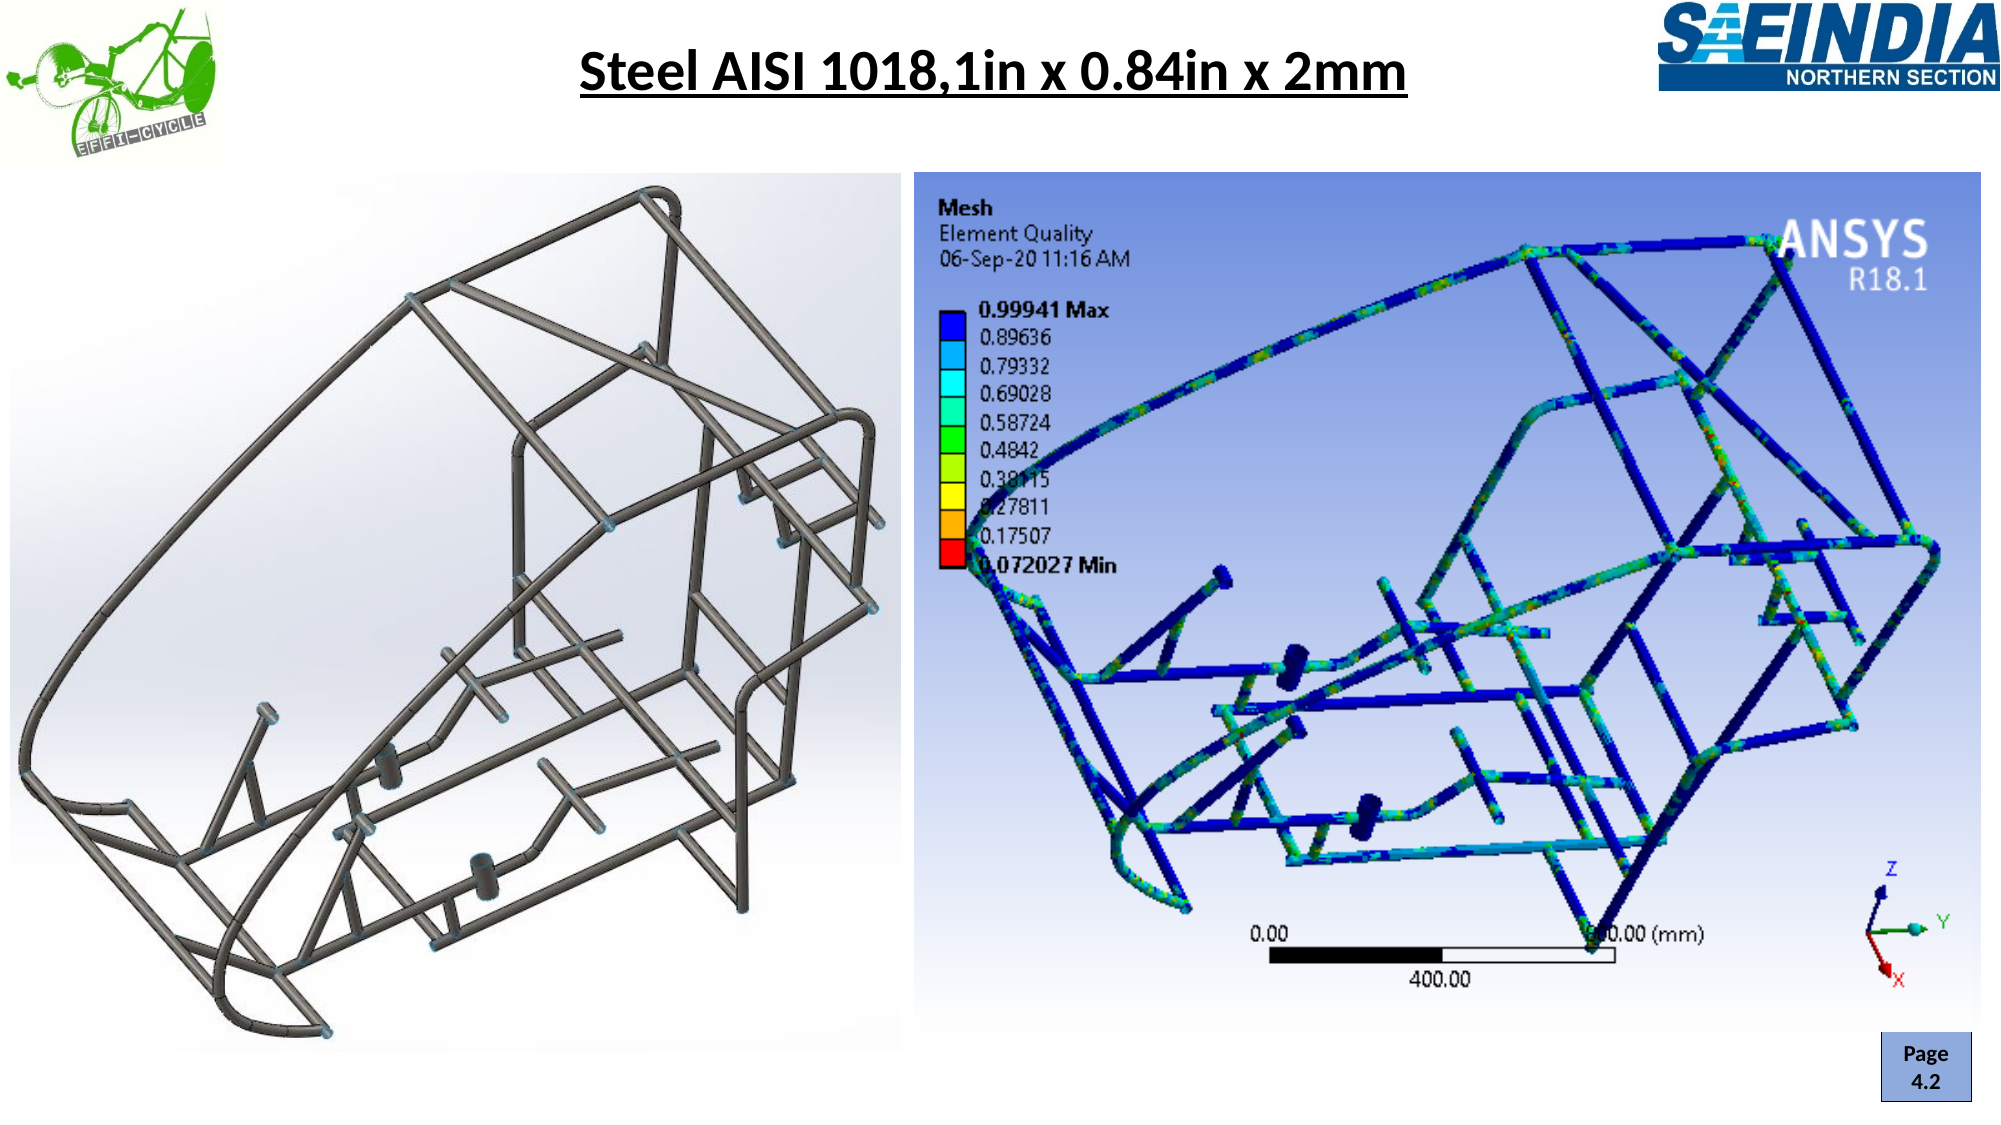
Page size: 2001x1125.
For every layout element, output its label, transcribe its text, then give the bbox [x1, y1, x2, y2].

text_box Steel AISI 1018,1in x 0.84in x 2mm [372, 15, 1616, 128]
picture [914, 172, 1981, 1032]
picture [0, 1, 226, 165]
picture [1658, 1, 2000, 91]
picture [10, 172, 901, 1052]
text_box Page 4.2 [1881, 1032, 1972, 1102]
